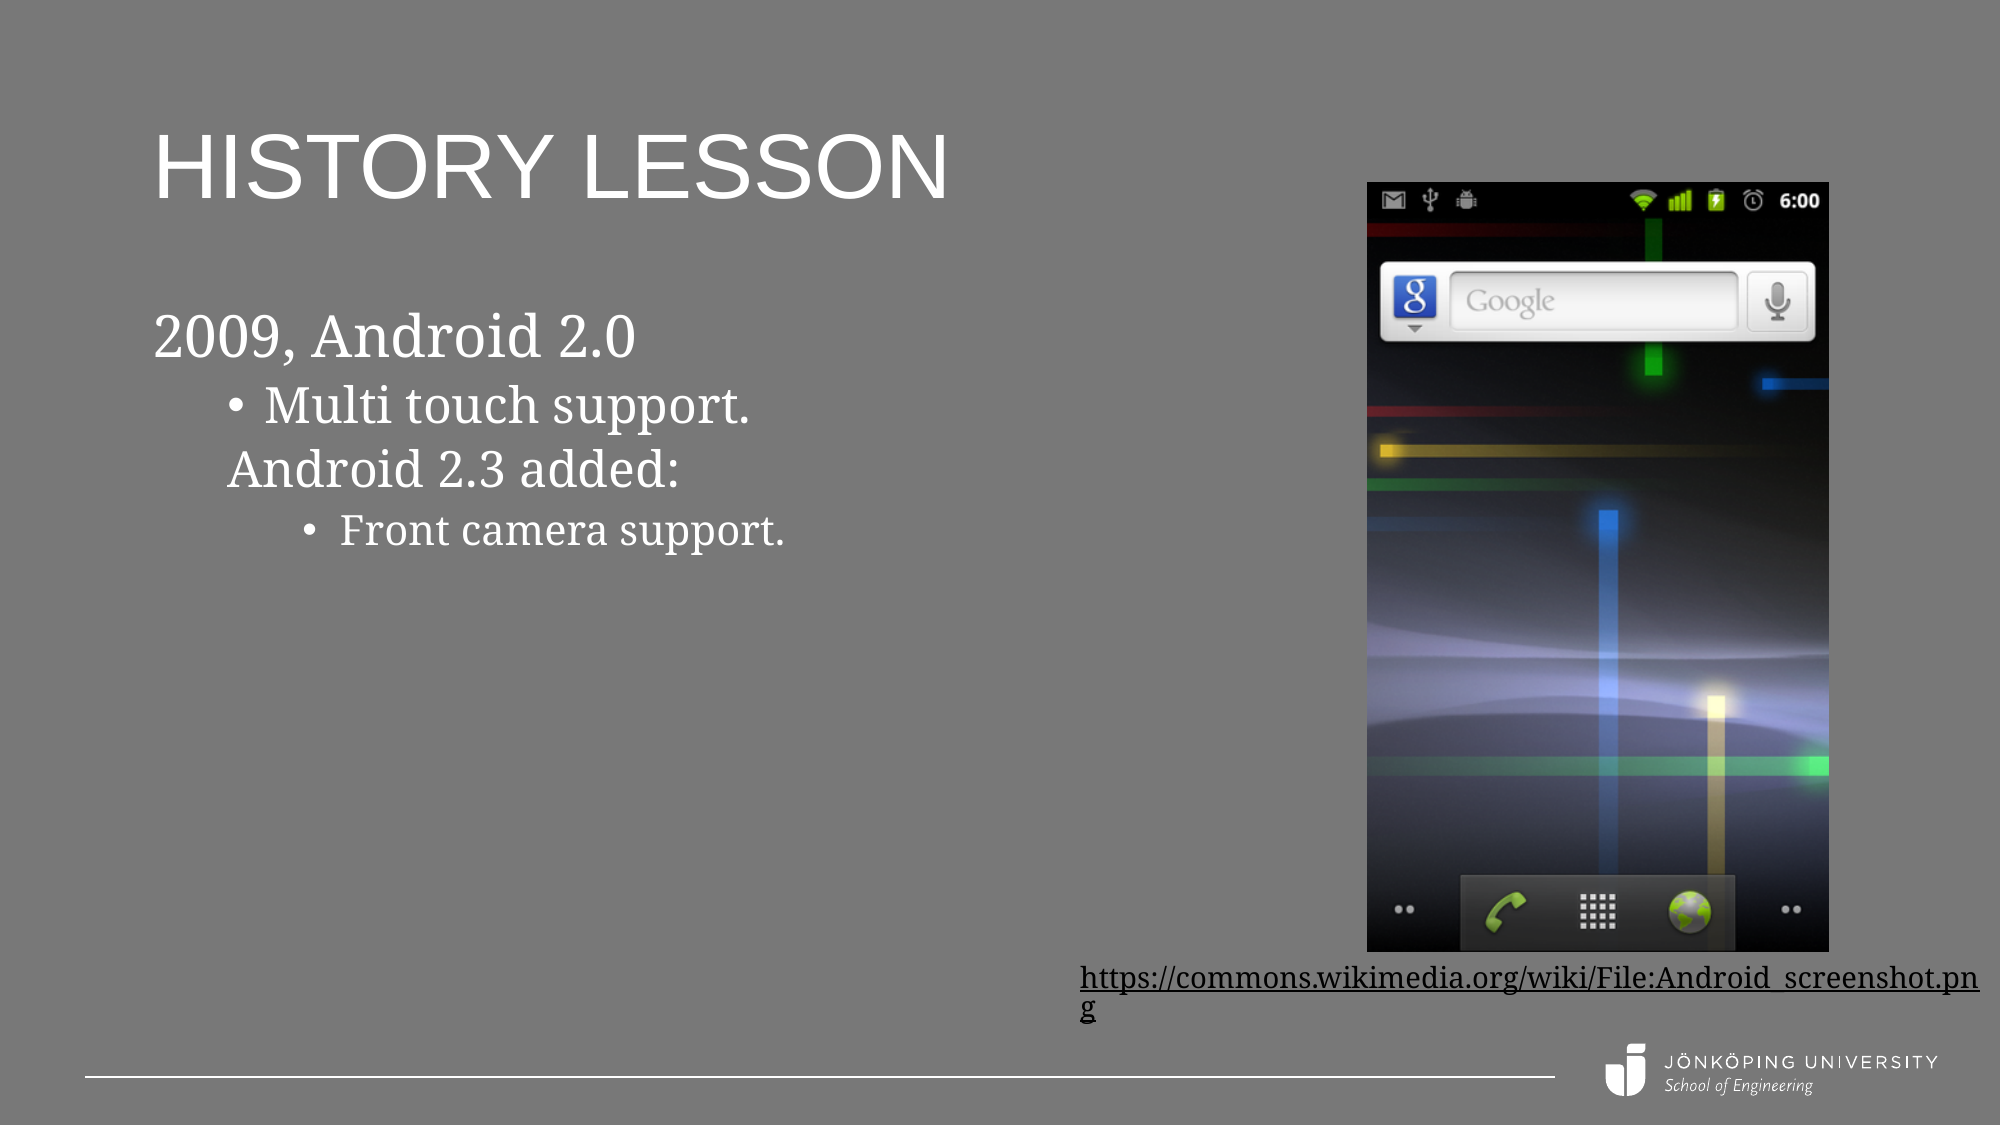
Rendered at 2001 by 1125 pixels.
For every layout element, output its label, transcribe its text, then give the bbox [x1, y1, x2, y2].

title History lesson [137, 59, 1863, 278]
picture [1367, 182, 1829, 952]
text_box https://commons.wikimedia.org/wiki/File:Android_screenshot.png [1065, 951, 2000, 1041]
list 2009, Android 2.0 Multi touch support. Android 2.3 added: Front camera support. [137, 299, 1096, 1014]
